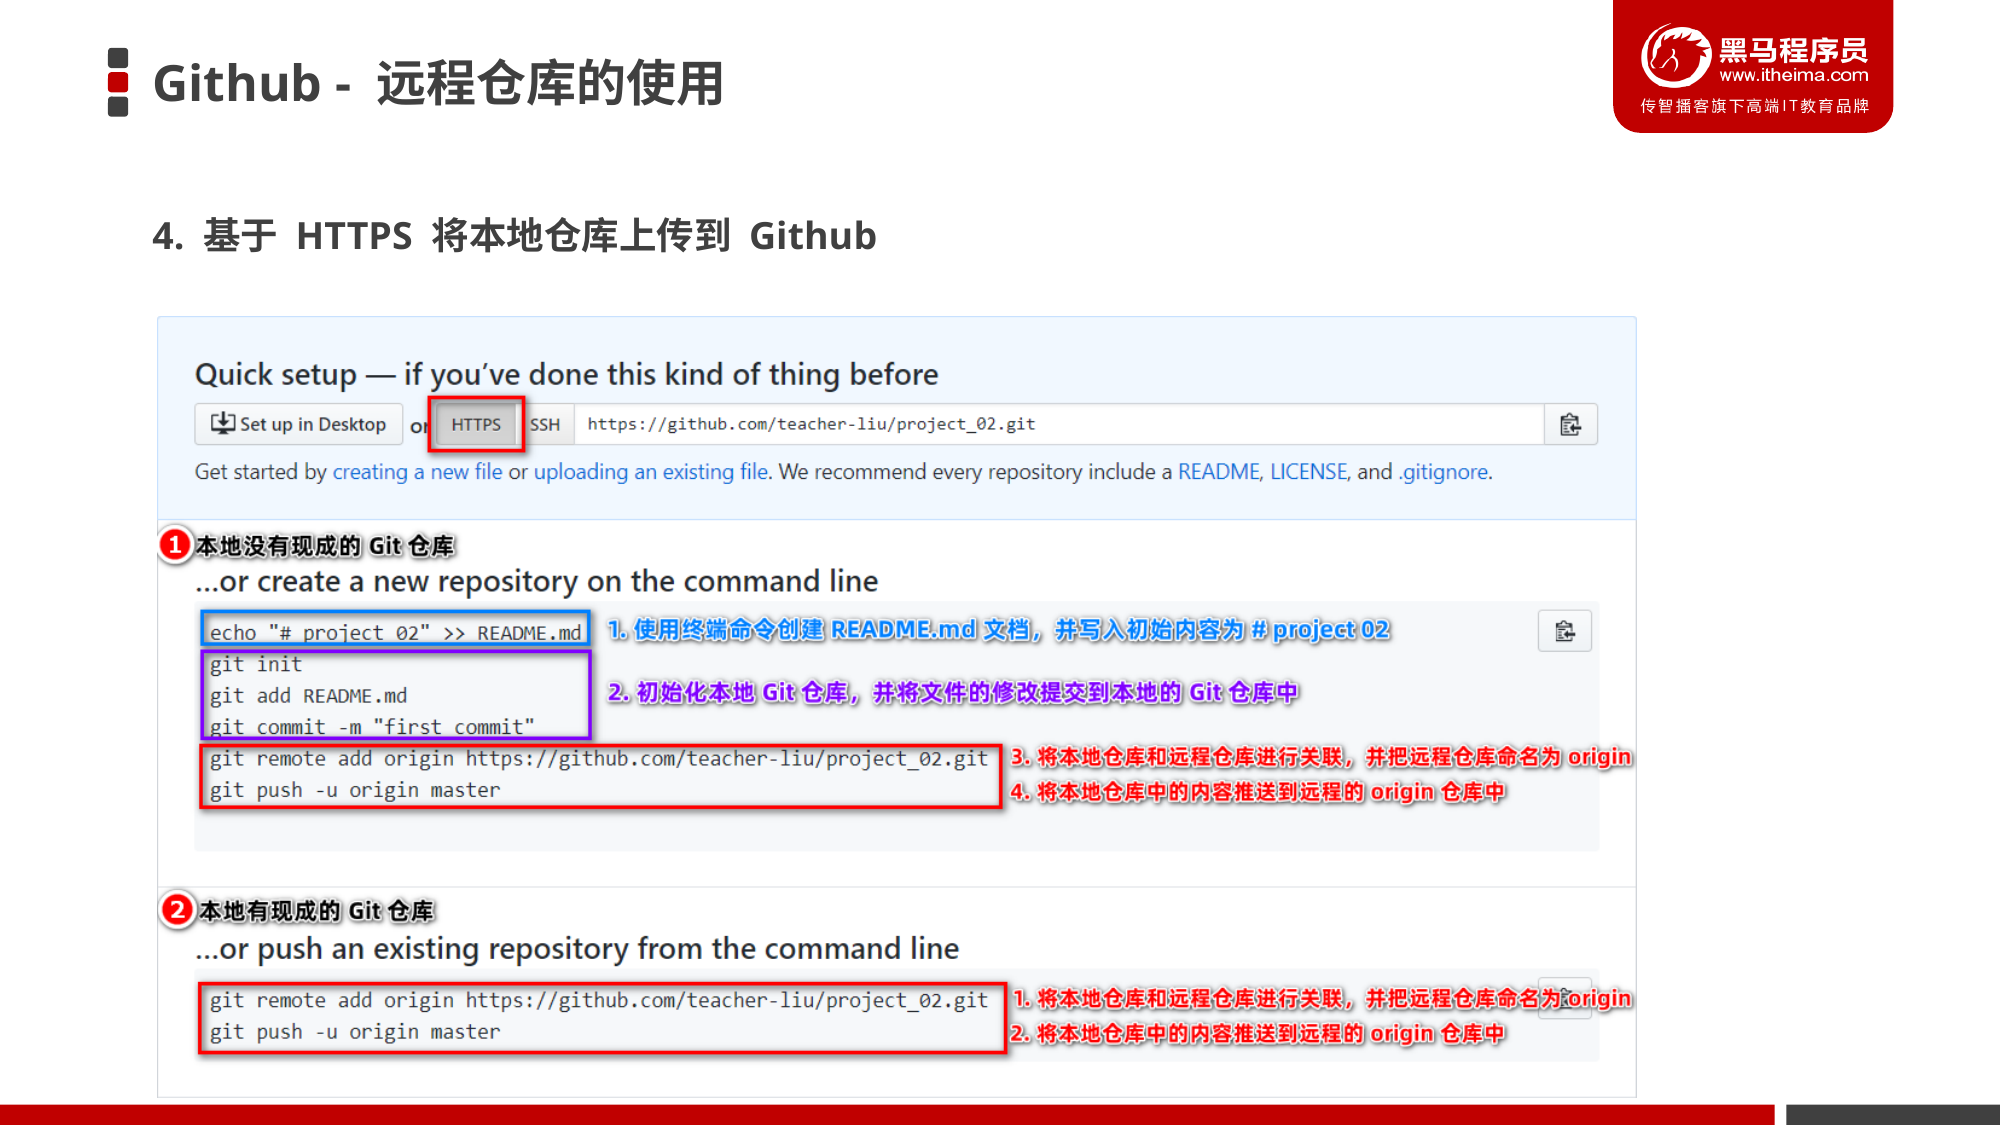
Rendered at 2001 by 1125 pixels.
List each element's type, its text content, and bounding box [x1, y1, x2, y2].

title Github - 远程仓库的使用 [137, 38, 1577, 124]
list 4. 基于 HTTPS 将本地仓库上传到 Github [137, 192, 1753, 277]
picture [1616, 11, 1894, 125]
picture [156, 315, 1638, 1098]
